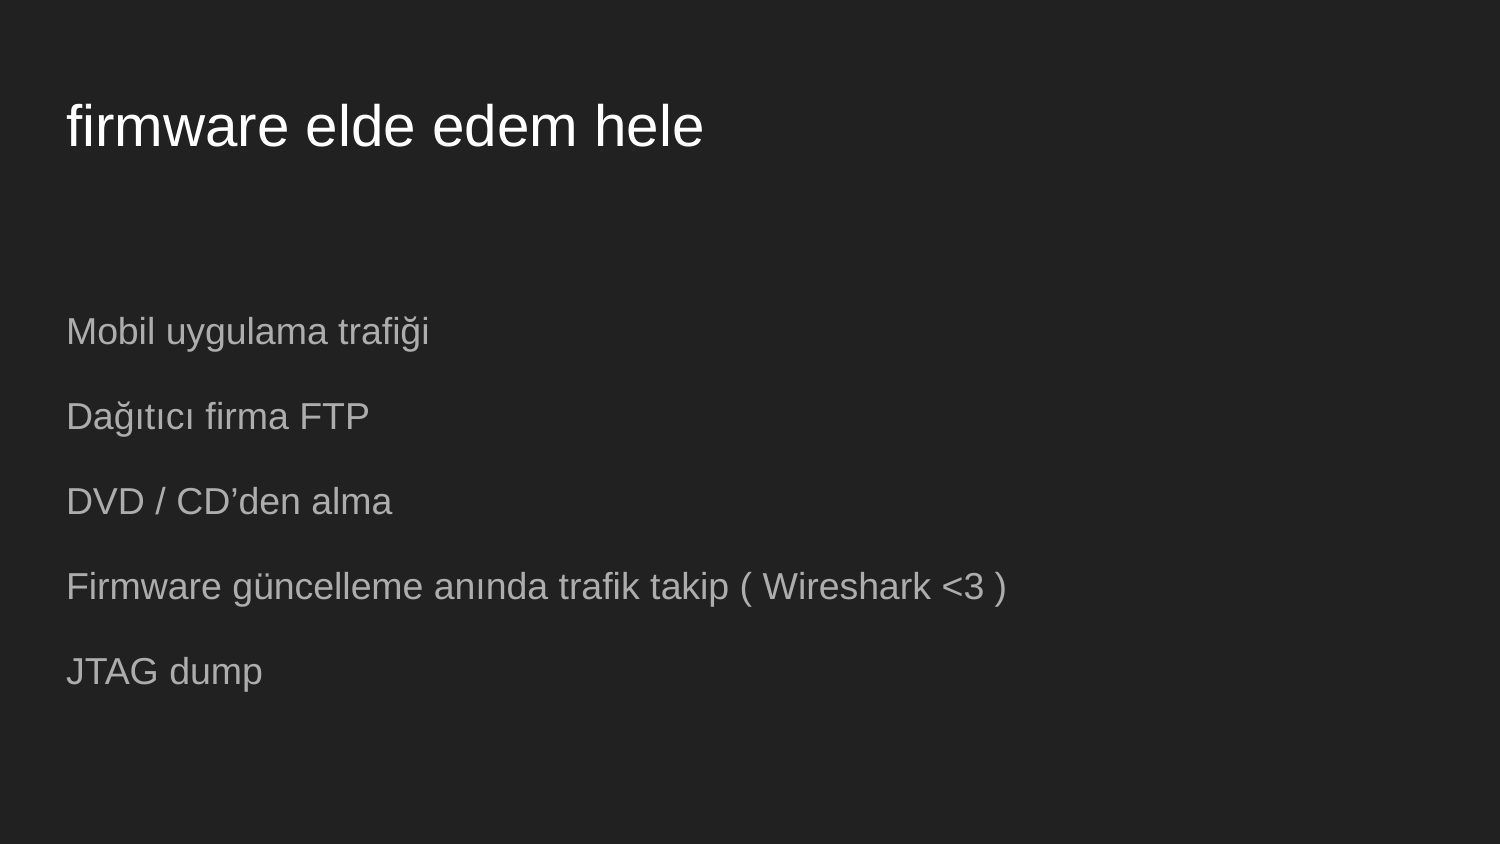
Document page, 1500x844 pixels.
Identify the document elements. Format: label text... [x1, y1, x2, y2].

title firmware elde edem hele [51, 72, 1449, 167]
list Mobil uygulama trafiği Dağıtıcı firma FTP DVD / CD’den alma Firmware güncelleme anında trafik takip ( Wireshark <3 ) JTAG dump [51, 207, 1449, 768]
